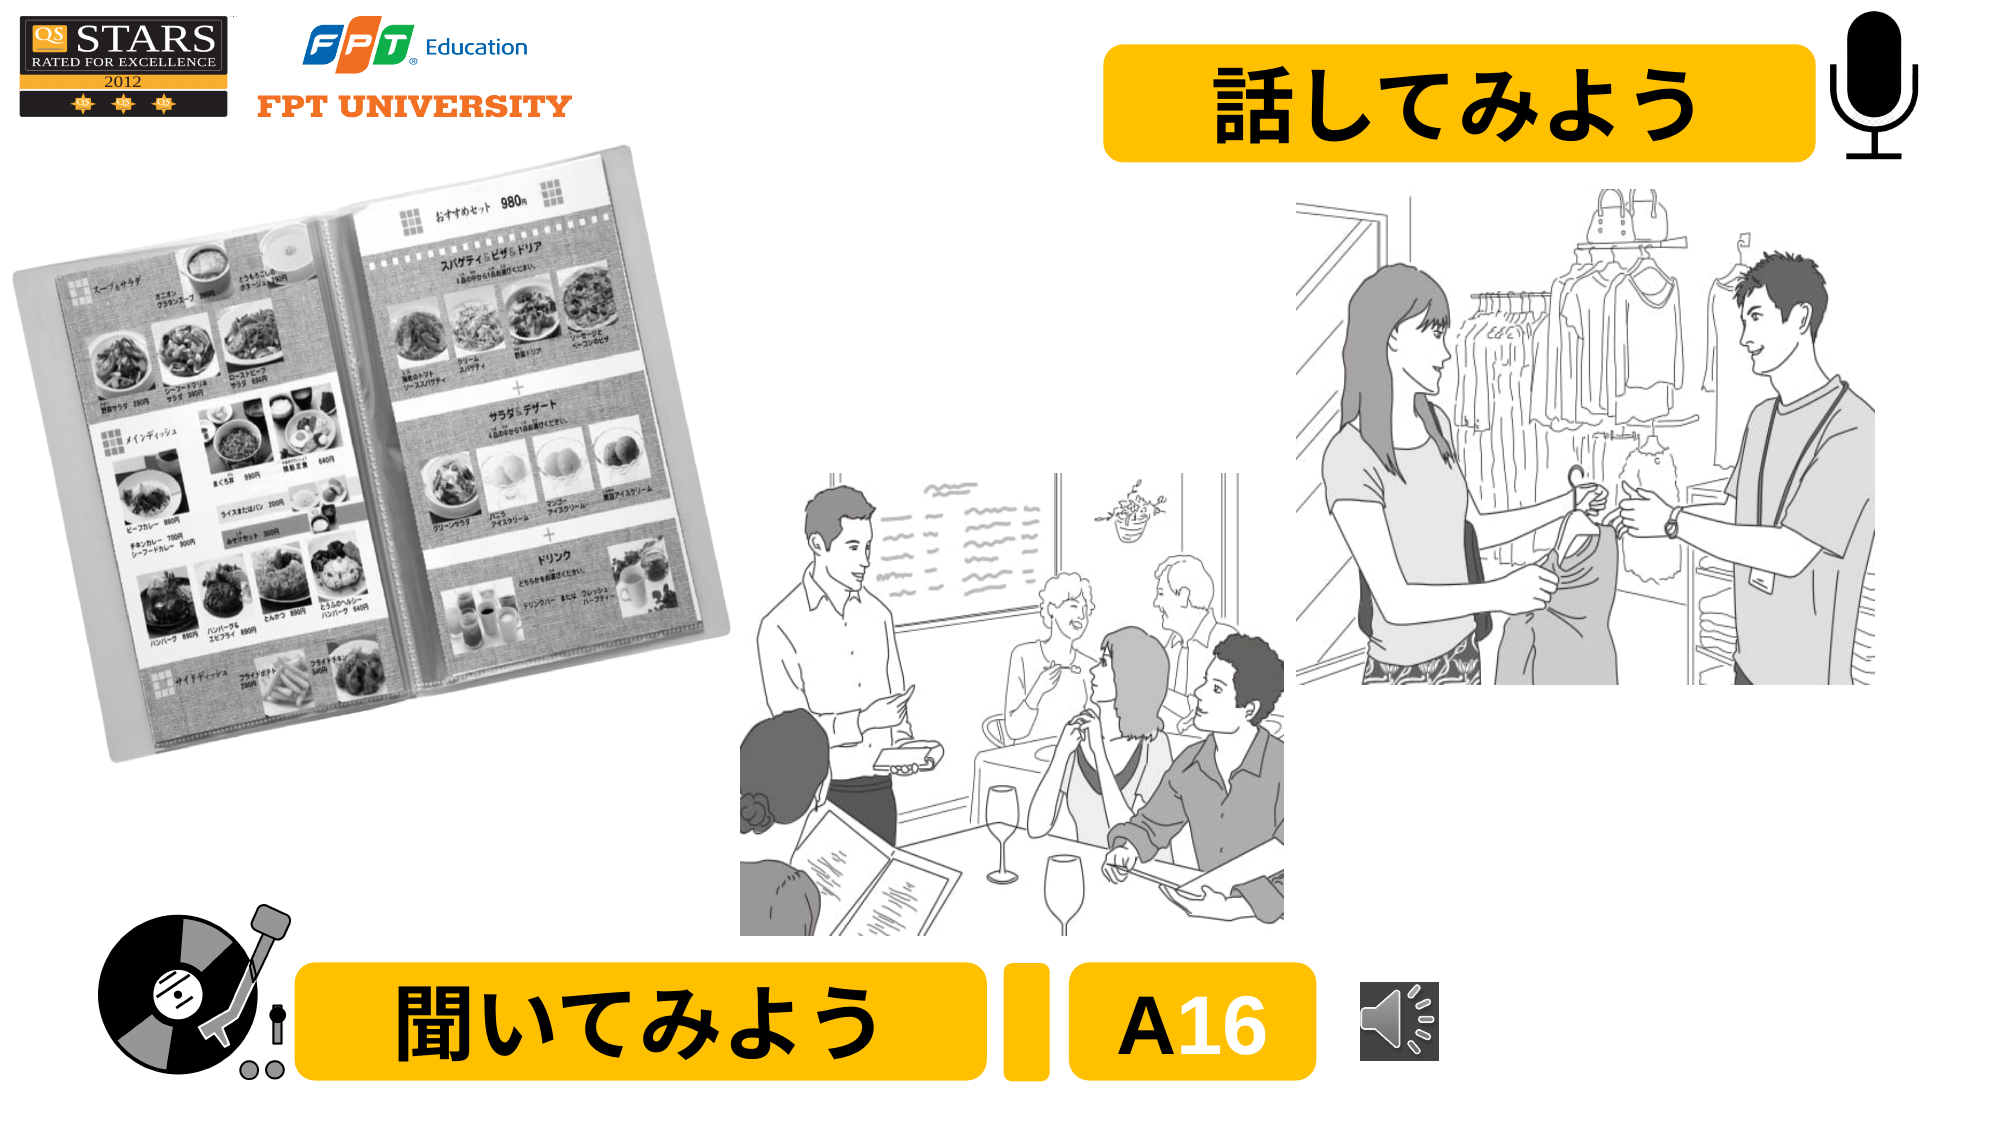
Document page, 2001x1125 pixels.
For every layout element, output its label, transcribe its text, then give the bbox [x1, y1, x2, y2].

picture [98, 904, 291, 1080]
picture [1296, 189, 1875, 685]
text_box 話してみよう [1103, 44, 1808, 163]
picture [7, 16, 584, 119]
text_box [1003, 963, 1050, 1082]
picture [1359, 981, 1440, 1062]
picture [2, 138, 1284, 936]
picture [1808, 5, 1940, 165]
text_box 聞いてみよう [294, 962, 987, 1081]
text_box A16 [1068, 962, 1317, 1081]
